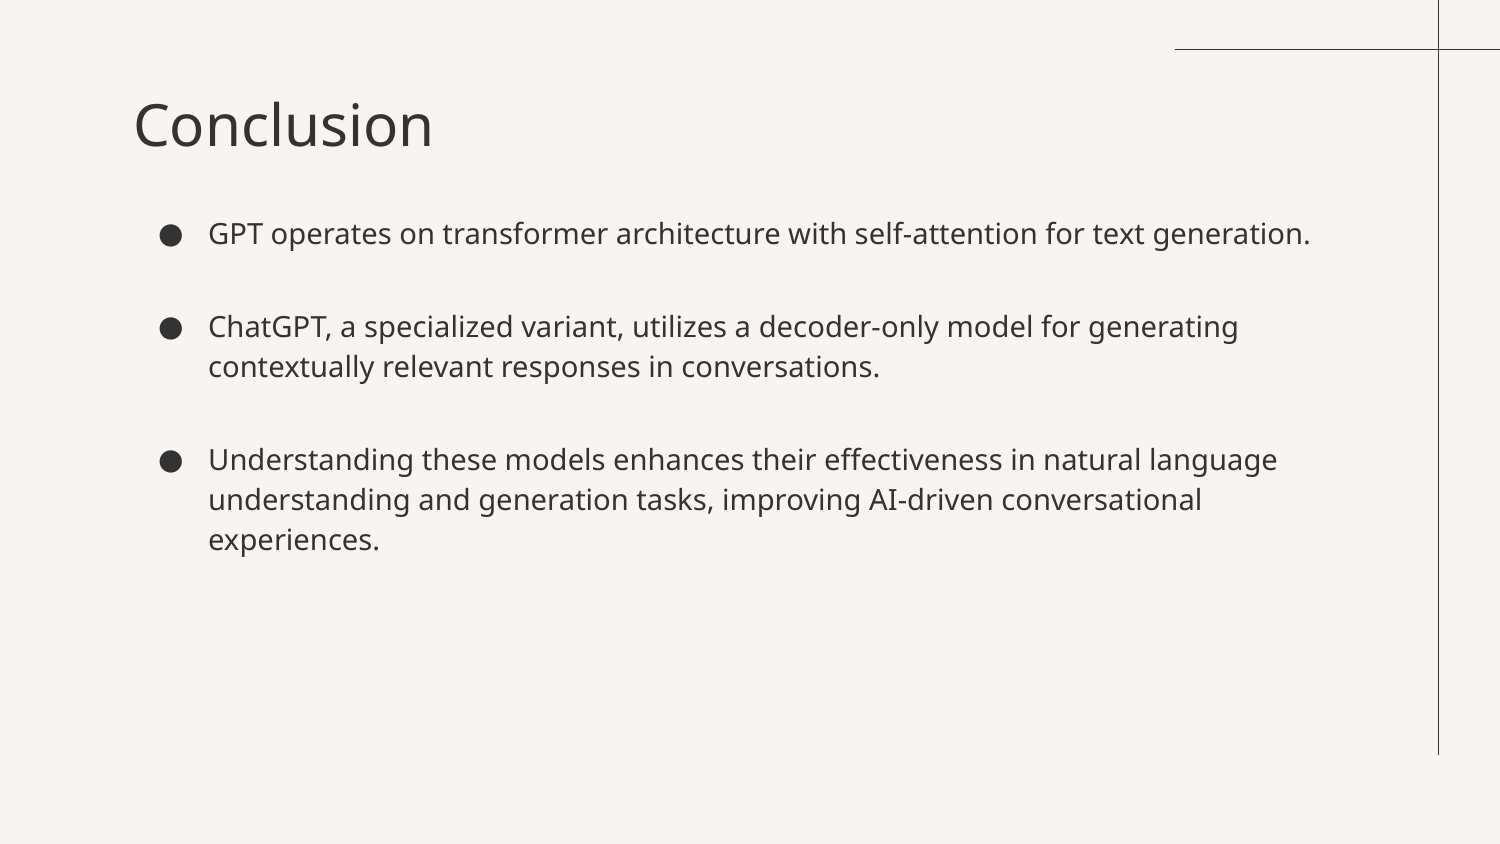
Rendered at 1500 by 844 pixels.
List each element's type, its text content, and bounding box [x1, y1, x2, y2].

list GPT operates on transformer architecture with self-attention for text generation. ChatGPT, a specialized variant, utilizes a decoder-only model for generating contextually relevant responses in conversations. Understanding these models enhances their effectiveness in natural language understanding and generation tasks, improving AI-driven conversational experiences. [118, 194, 1382, 756]
title Conclusion [118, 72, 1382, 167]
